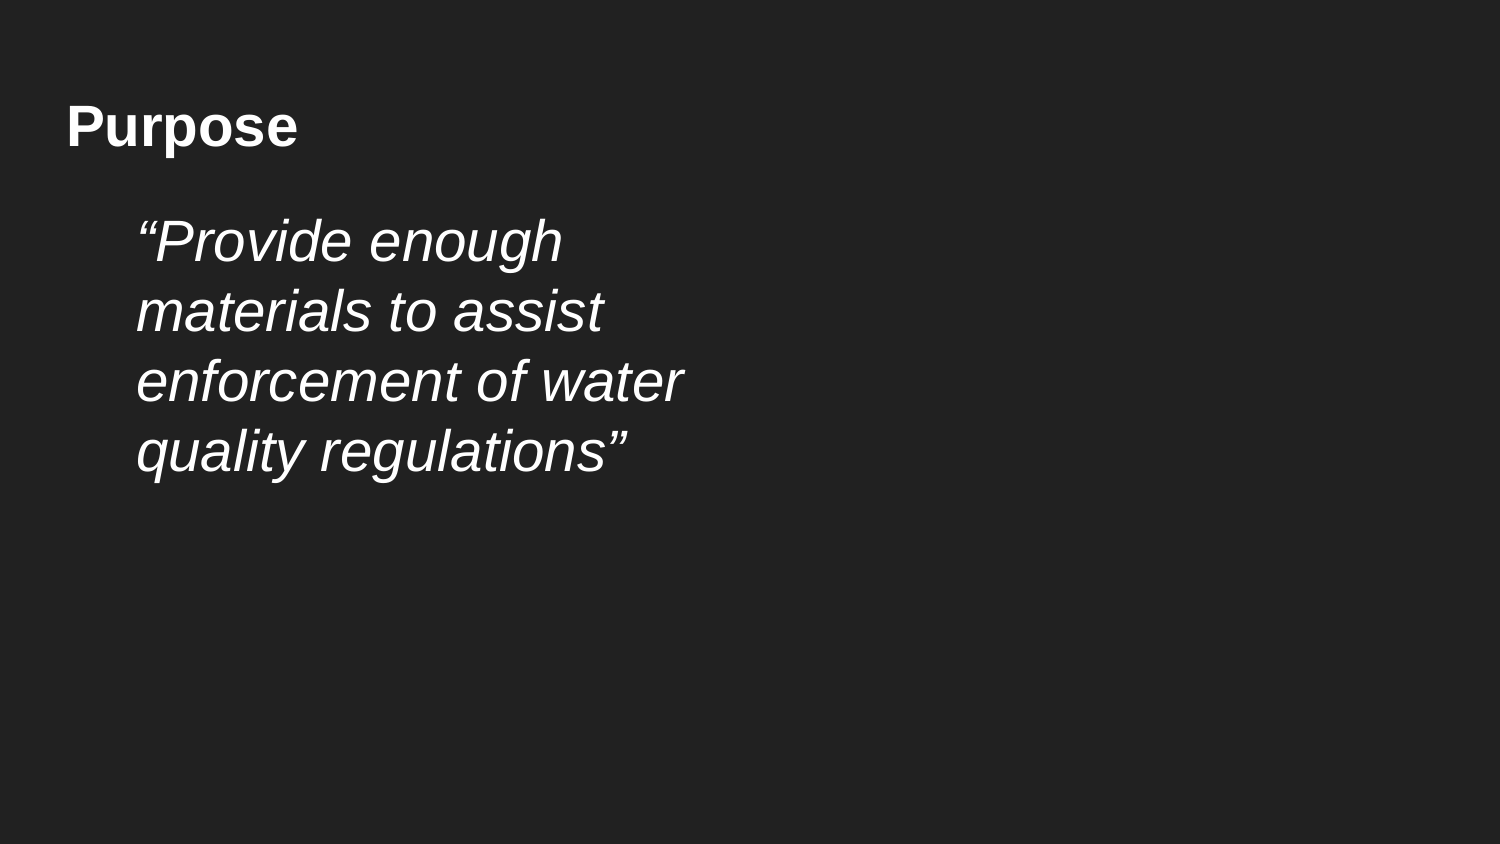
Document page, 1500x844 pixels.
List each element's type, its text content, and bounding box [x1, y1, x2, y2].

list “Provide enough materials to assist enforcement of water quality regulations” [121, 187, 820, 749]
title Purpose [51, 72, 1449, 167]
